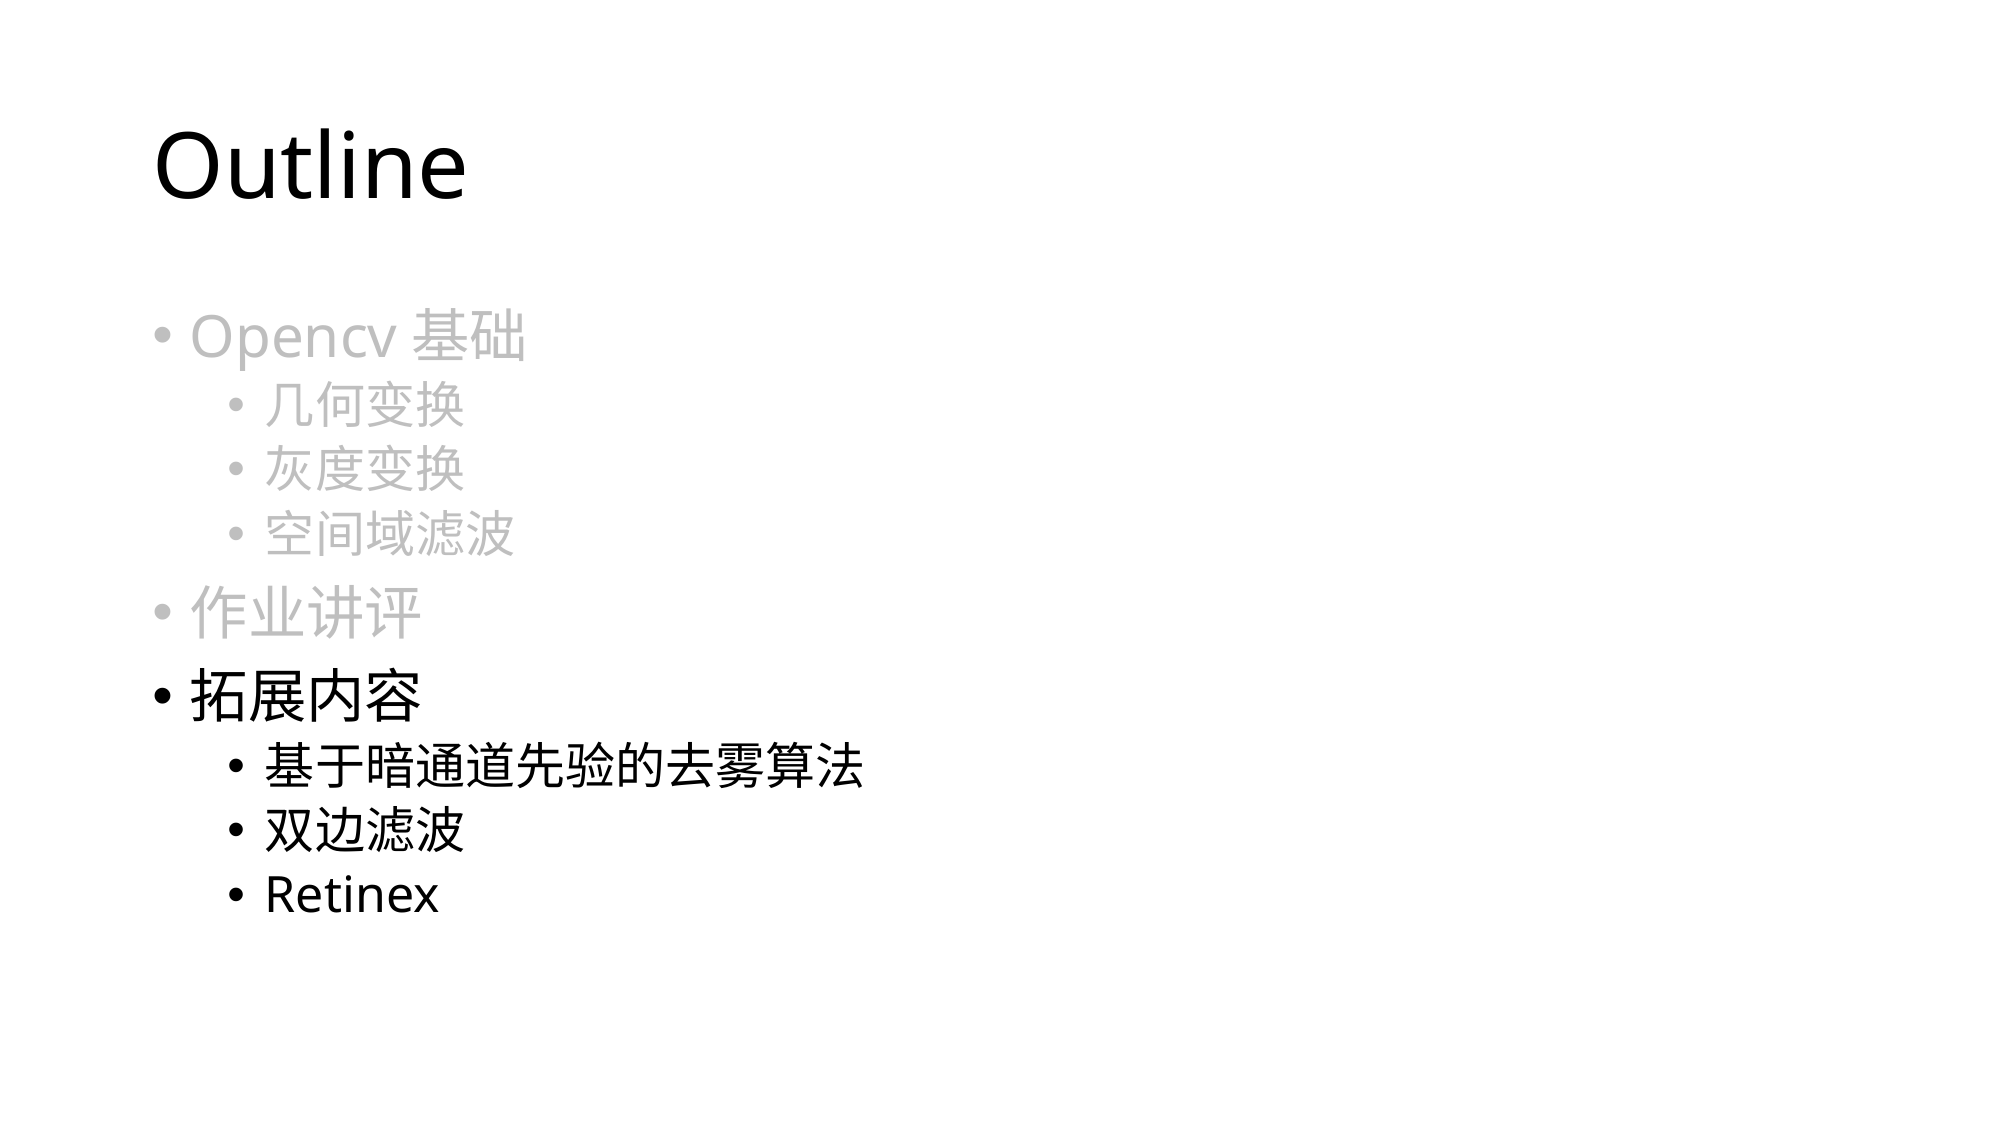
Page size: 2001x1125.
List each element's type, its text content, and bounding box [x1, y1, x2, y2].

list Opencv基础 几何变换 灰度变换 空间域滤波 作业讲评 拓展内容 基于暗通道先验的去雾算法 双边滤波 Retinex [137, 299, 1863, 1014]
title Outline [137, 59, 1863, 278]
